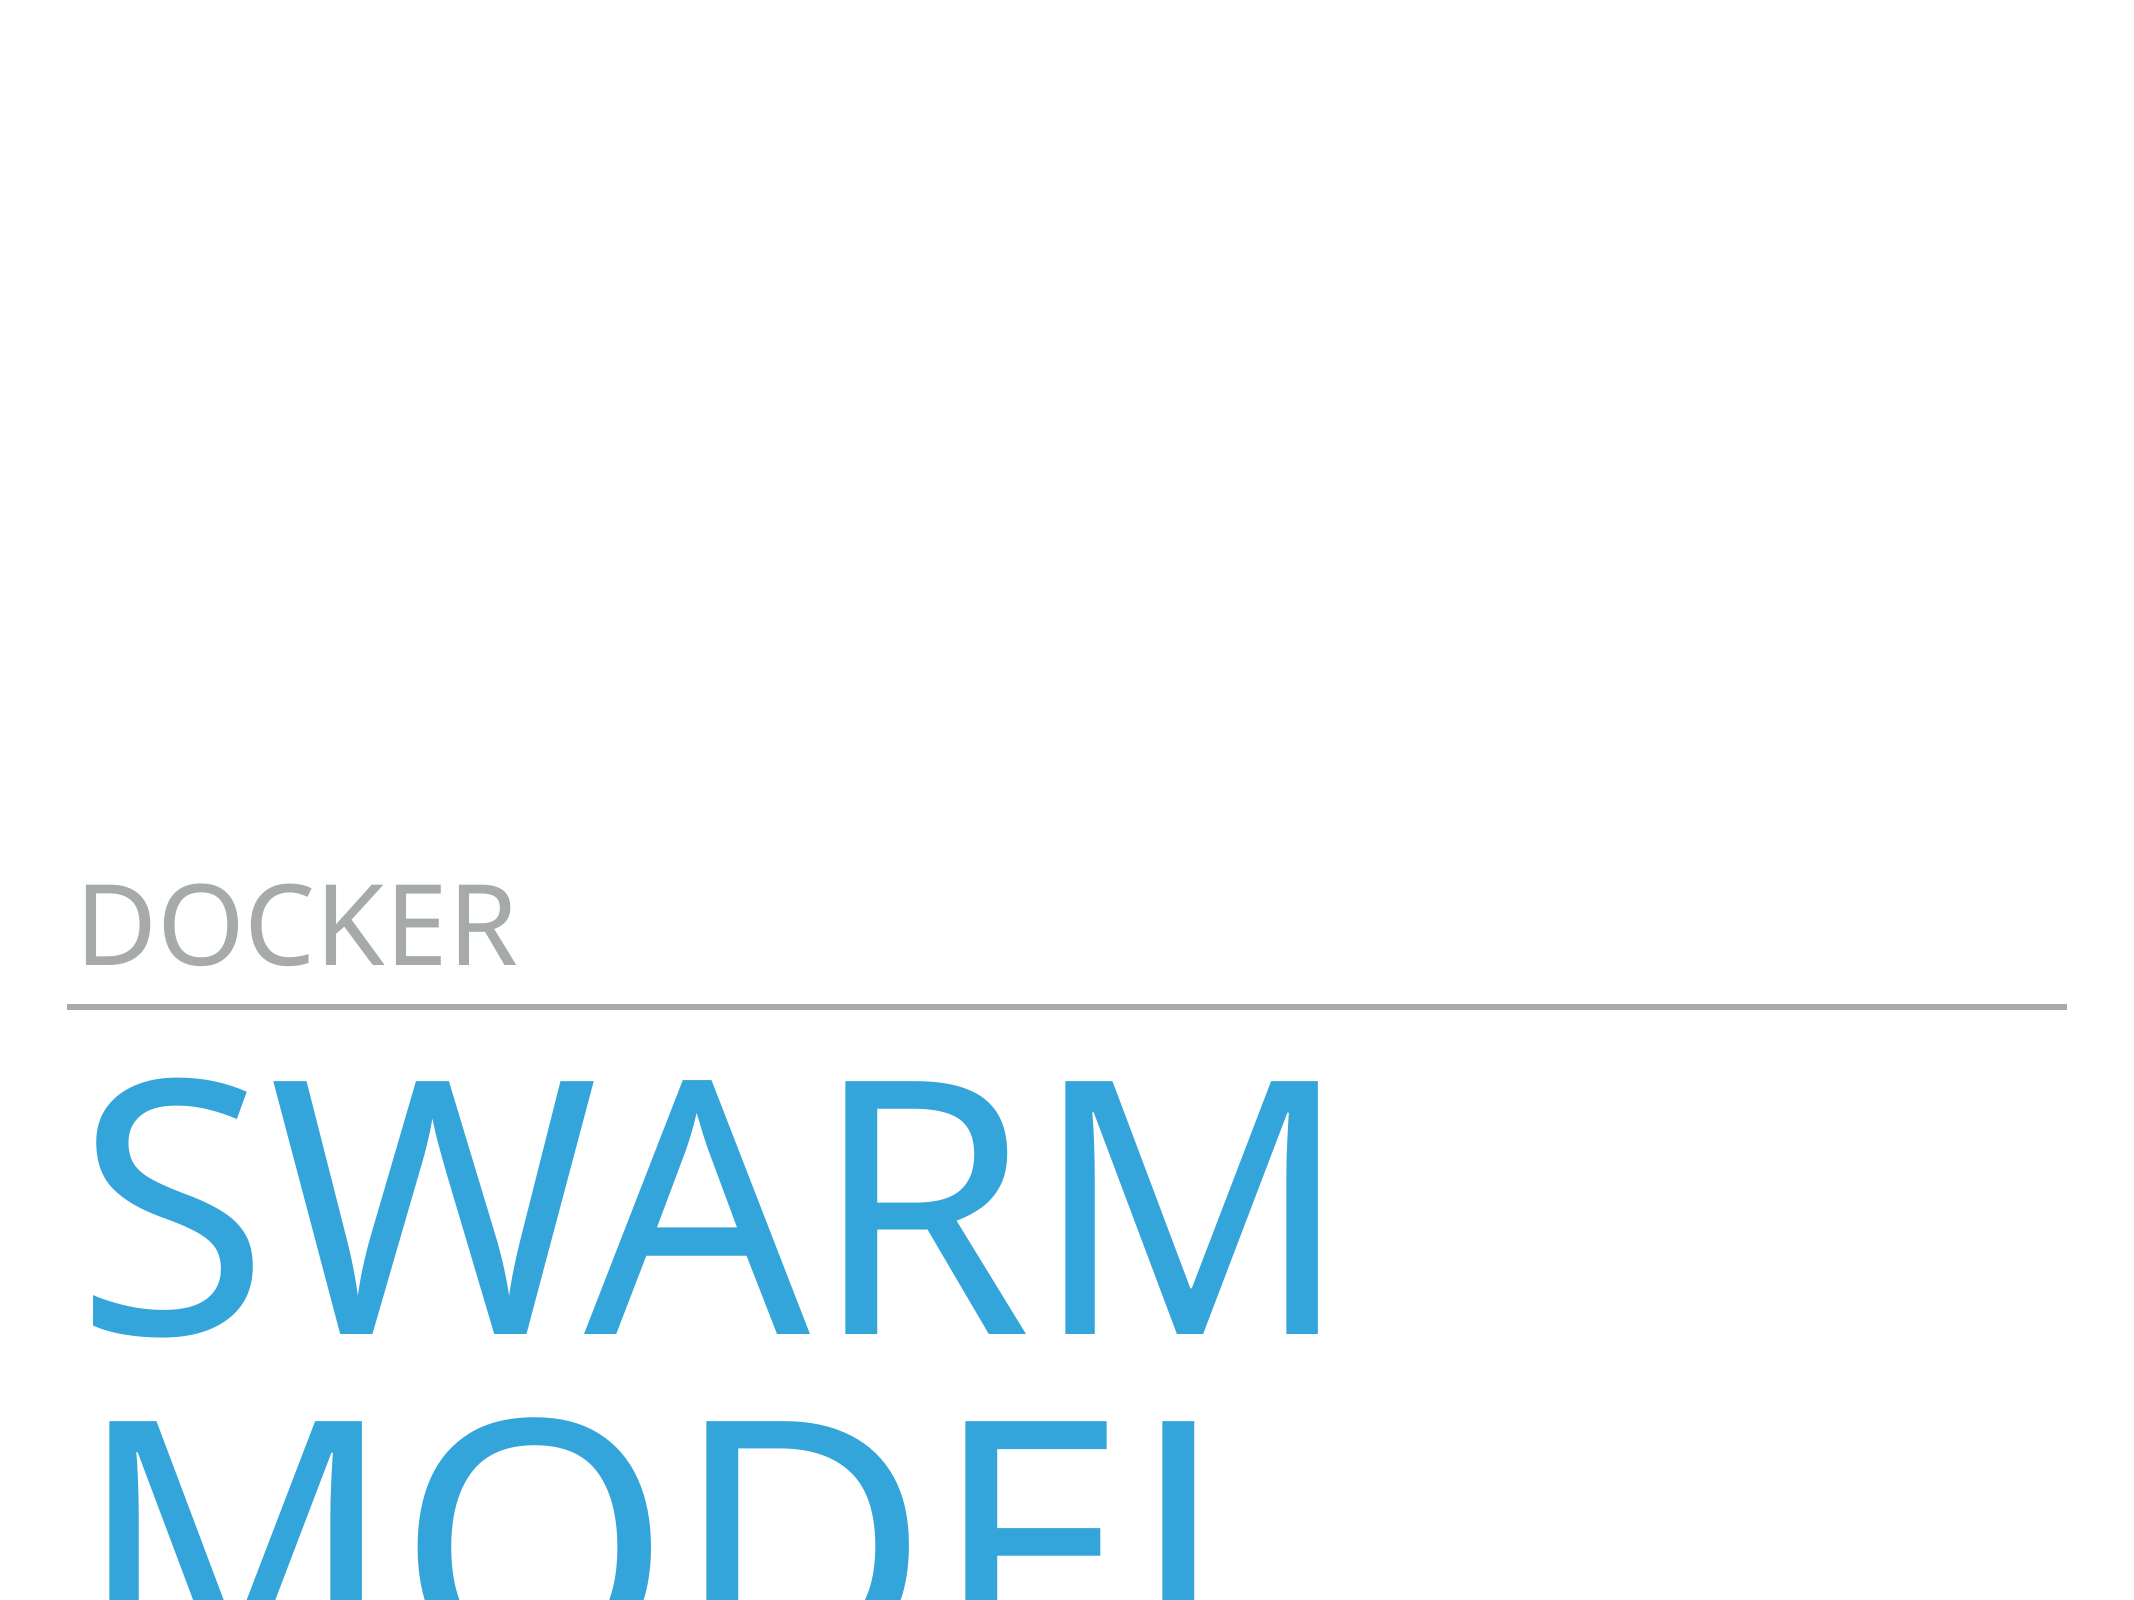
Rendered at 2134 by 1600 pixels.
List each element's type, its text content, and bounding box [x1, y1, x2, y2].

list Docker [66, 699, 2068, 997]
title SWARM MODEL [66, 1053, 2068, 1499]
